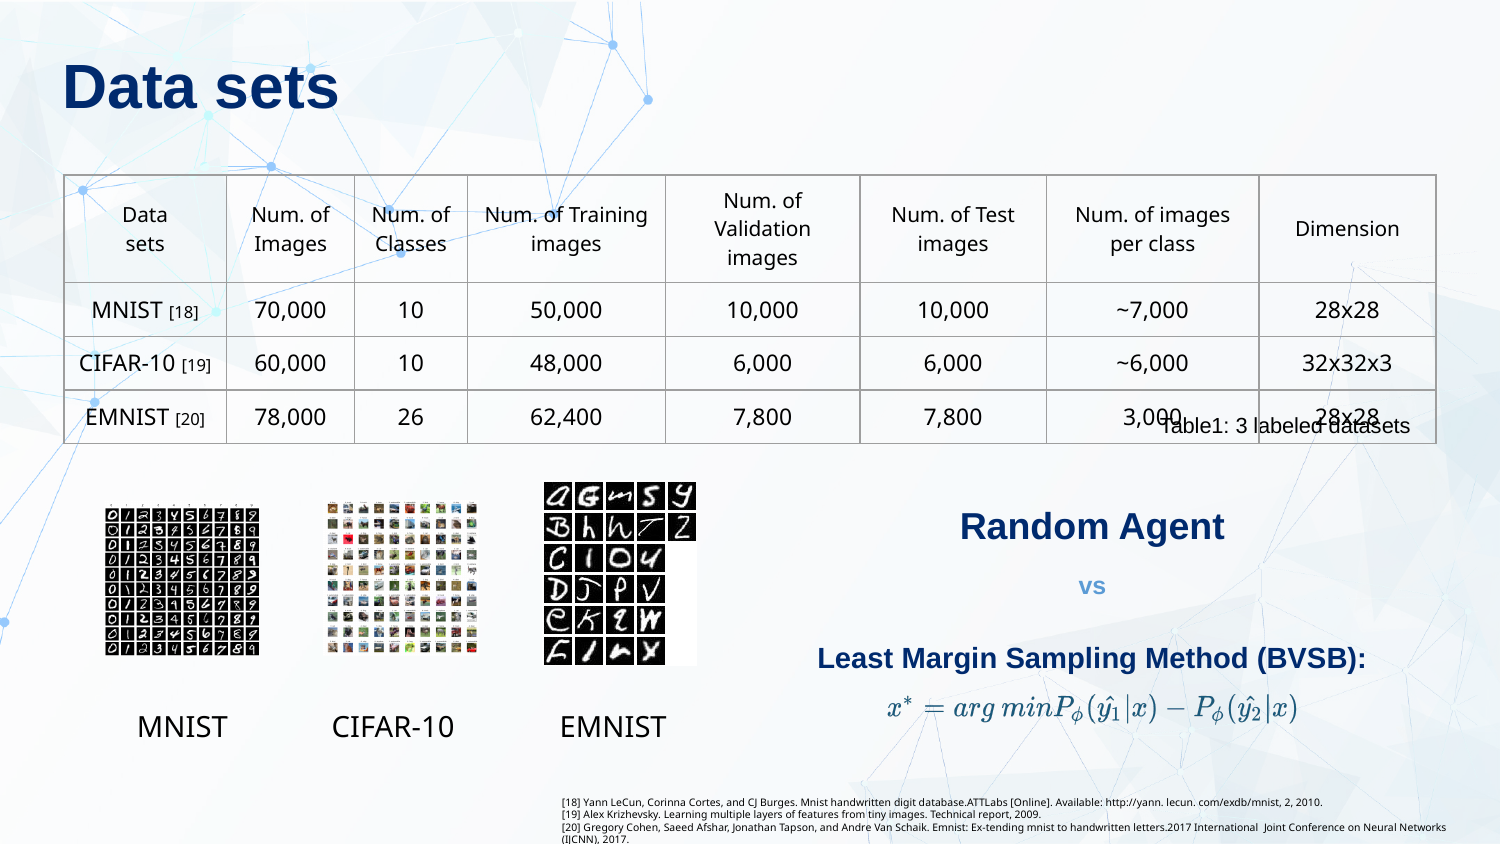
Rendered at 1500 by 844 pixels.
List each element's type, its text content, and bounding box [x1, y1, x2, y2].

text_box [18] Yann LeCun, Corinna Cortes, and CJ Burges. Mnist handwritten digit database.ATTLabs [Online]. Available: http://yann. lecun. com/exdb/mnist, 2, 2010. [19] Alex Krizhevsky. Learning multiple layers of features from tiny images. Technical report, 2009. [20] Gregory Cohen, Saeed Afshar, Jonathan Tapson, and Andre Van Schaik. Emnist: Ex-tending mnist to handwritten letters.2017 International Joint Conference on Neural Networks (IJCNN), 2017. [546, 780, 1500, 844]
table_cell CIFAR-10 [19] [65, 337, 226, 389]
table_header Num. of Images [227, 176, 354, 282]
text_box Table1: 3 labeled datasets [1144, 444, 1437, 456]
table_cell 10,000 [861, 283, 1046, 336]
table_cell 26 [355, 391, 467, 443]
table_header Dimension [1260, 176, 1435, 282]
table_cell 10 [355, 283, 467, 336]
table_cell MNIST [18] [65, 283, 226, 336]
table_cell 7,800 [861, 391, 1046, 443]
table_cell 62,400 [468, 391, 665, 443]
table_header Data sets [65, 176, 226, 282]
table_cell 28x28 [1260, 391, 1435, 443]
table_cell 3,000 [1047, 391, 1258, 443]
table_cell 28x28 [1260, 283, 1435, 336]
text_box Least Margin Sampling Method (BVSB): [789, 623, 1395, 739]
table_cell 78,000 [227, 391, 354, 443]
picture [104, 500, 261, 656]
picture [541, 479, 698, 667]
table_cell 6,000 [861, 337, 1046, 389]
table_header Num. of Training images [468, 176, 665, 282]
table_header Num. of Classes [355, 176, 467, 282]
table_header Num. of Validation images [666, 176, 859, 282]
table_cell ~6,000 [1047, 337, 1258, 389]
text_box CIFAR-10 [316, 692, 486, 736]
table_cell EMNIST [20] [65, 391, 226, 443]
table_cell 10 [355, 337, 467, 389]
table_cell ~7,000 [1047, 283, 1258, 336]
text_box MNIST [107, 692, 258, 736]
table_cell 7,800 [666, 391, 859, 443]
table_cell 32x32x3 [1260, 337, 1435, 389]
text_box Challenges [0, 0, 1500, 844]
text_box Random Agent vs [883, 480, 1302, 595]
table_header Num. of images per class [1047, 176, 1258, 282]
table_cell 10,000 [666, 283, 859, 336]
table_cell 70,000 [227, 283, 354, 336]
table_cell 48,000 [468, 337, 665, 389]
text_box EMNIST [544, 692, 695, 736]
table_cell 50,000 [468, 283, 665, 336]
text_box Data sets [47, 39, 1342, 134]
table_header Num. of Test images [861, 176, 1046, 282]
table_cell 6,000 [666, 337, 859, 389]
table_cell 60,000 [227, 337, 354, 389]
picture [323, 500, 479, 656]
picture [886, 690, 1299, 728]
